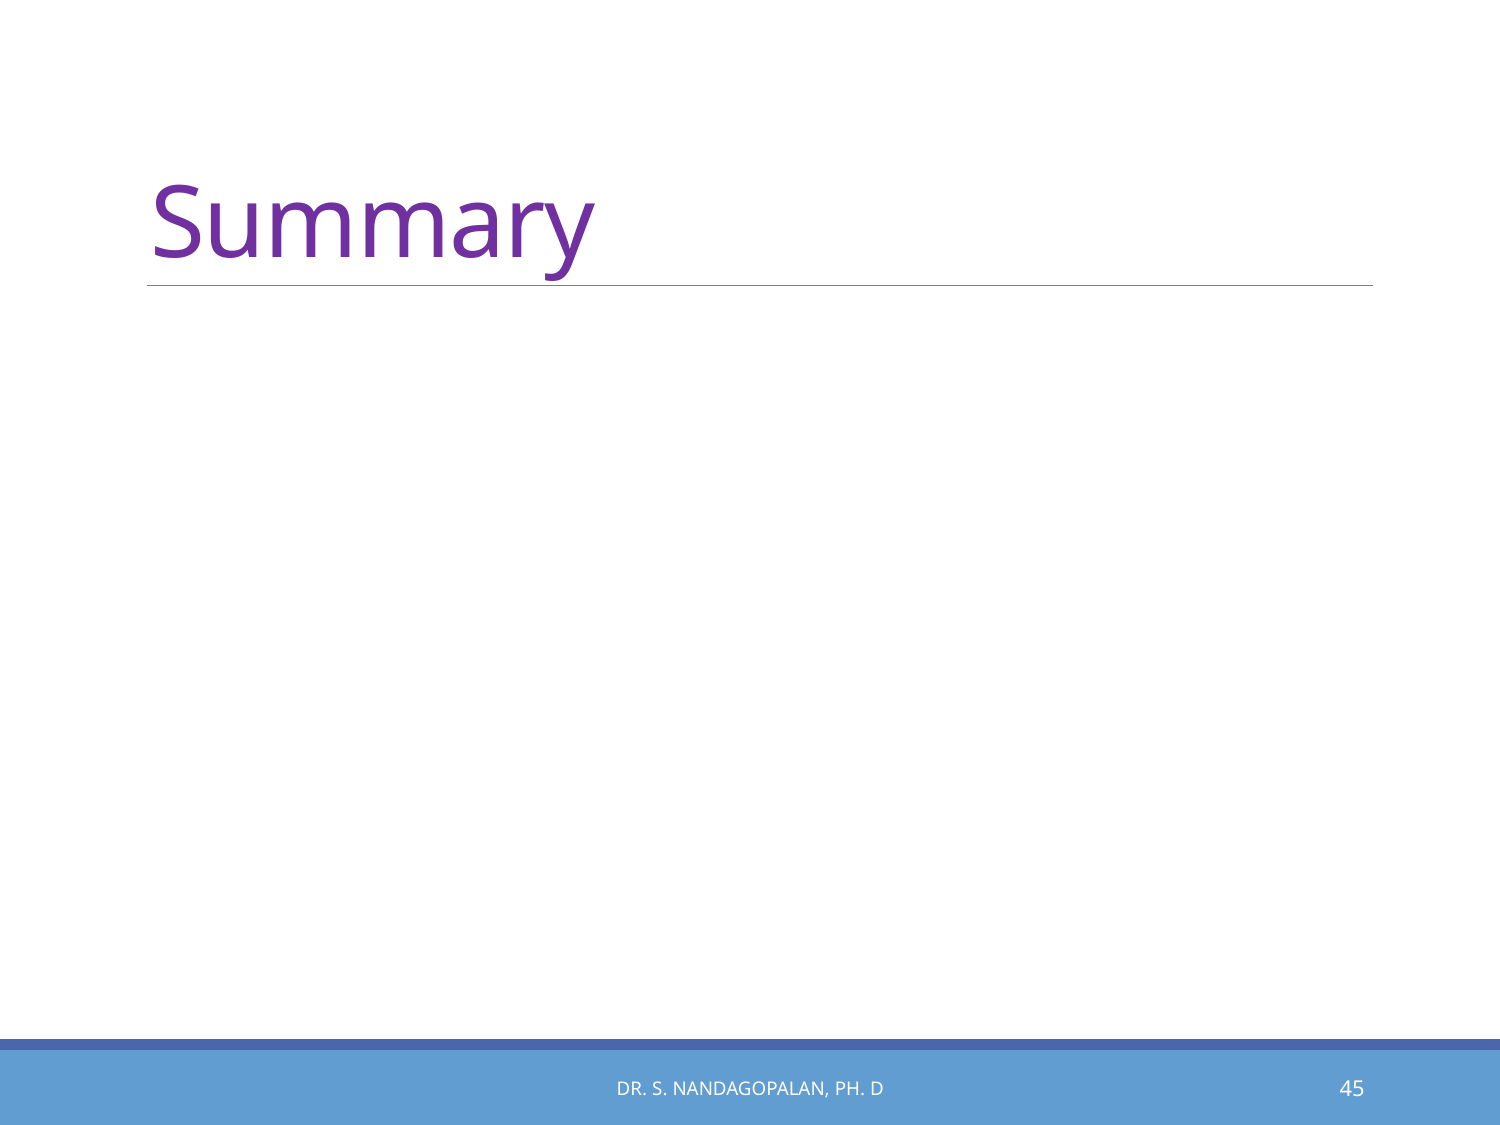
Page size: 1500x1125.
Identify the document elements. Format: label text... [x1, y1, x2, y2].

footer Dr. S. Nandagopalan, Ph. D [453, 1059, 1047, 1120]
title Summary [135, 47, 1373, 285]
slide_number 45 [1218, 1059, 1380, 1120]
